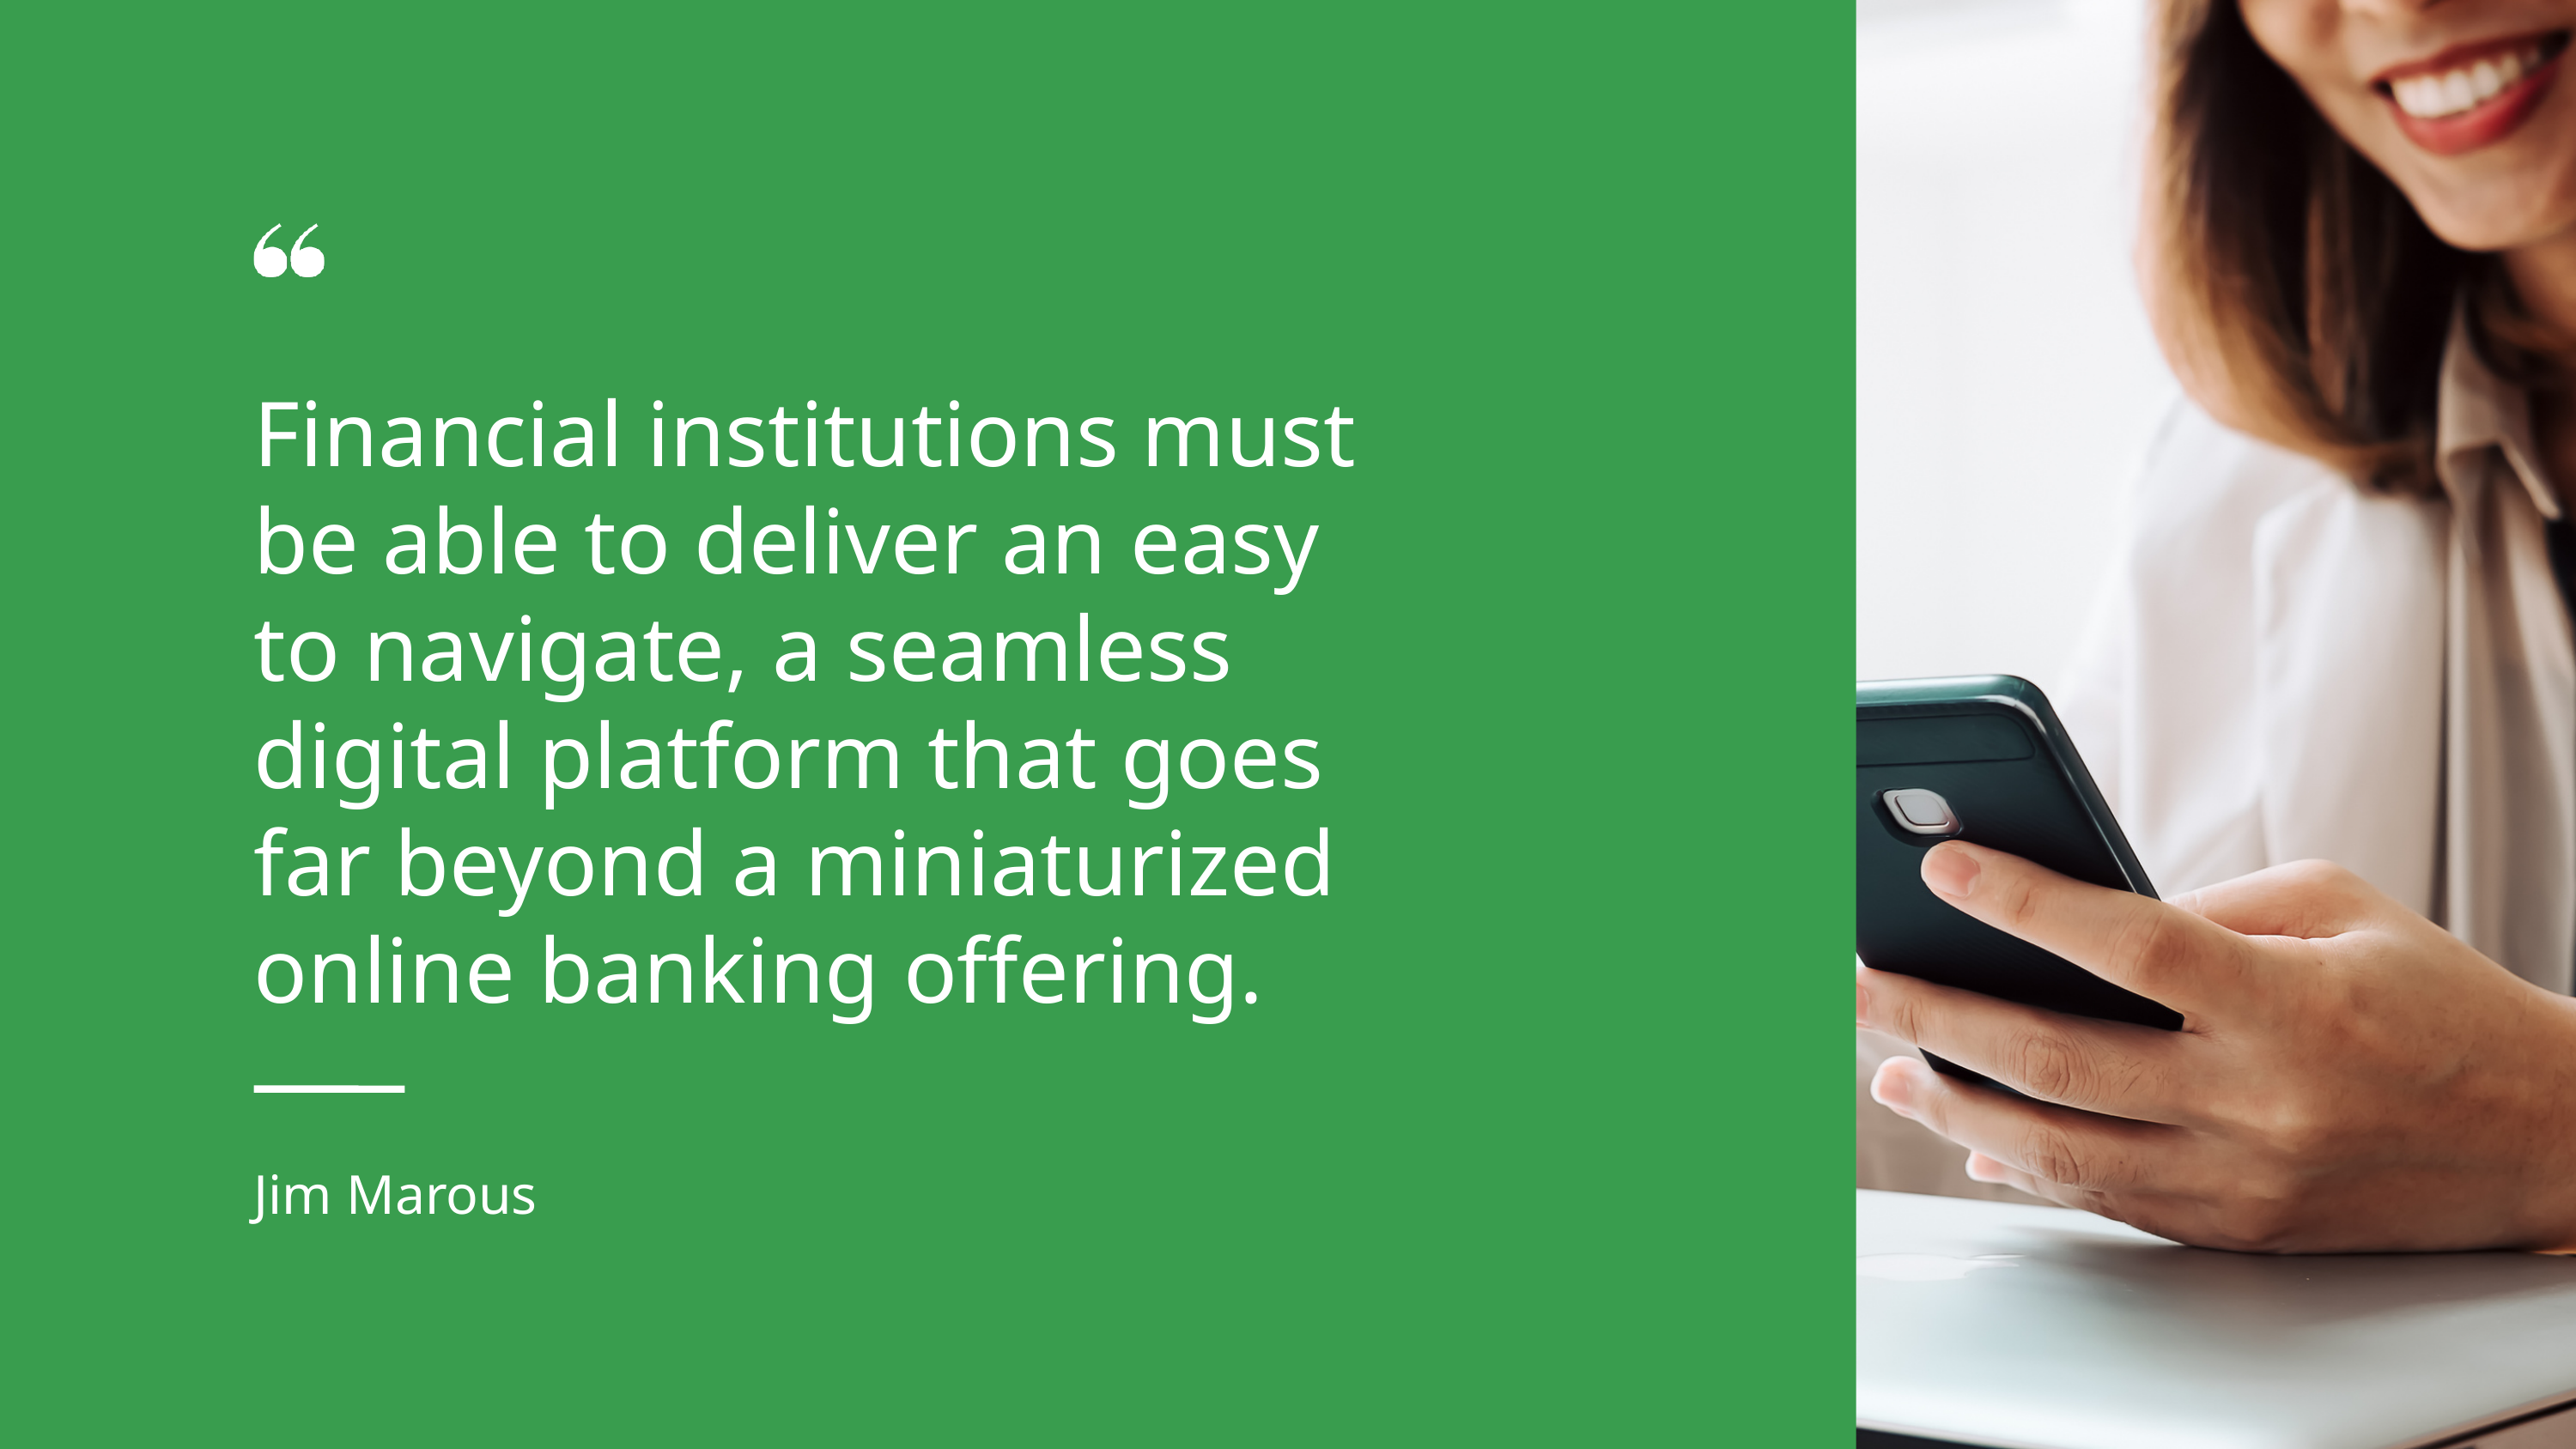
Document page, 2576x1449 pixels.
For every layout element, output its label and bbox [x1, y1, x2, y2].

text_box [253, 222, 1415, 1226]
text_box [1856, 0, 2576, 1449]
